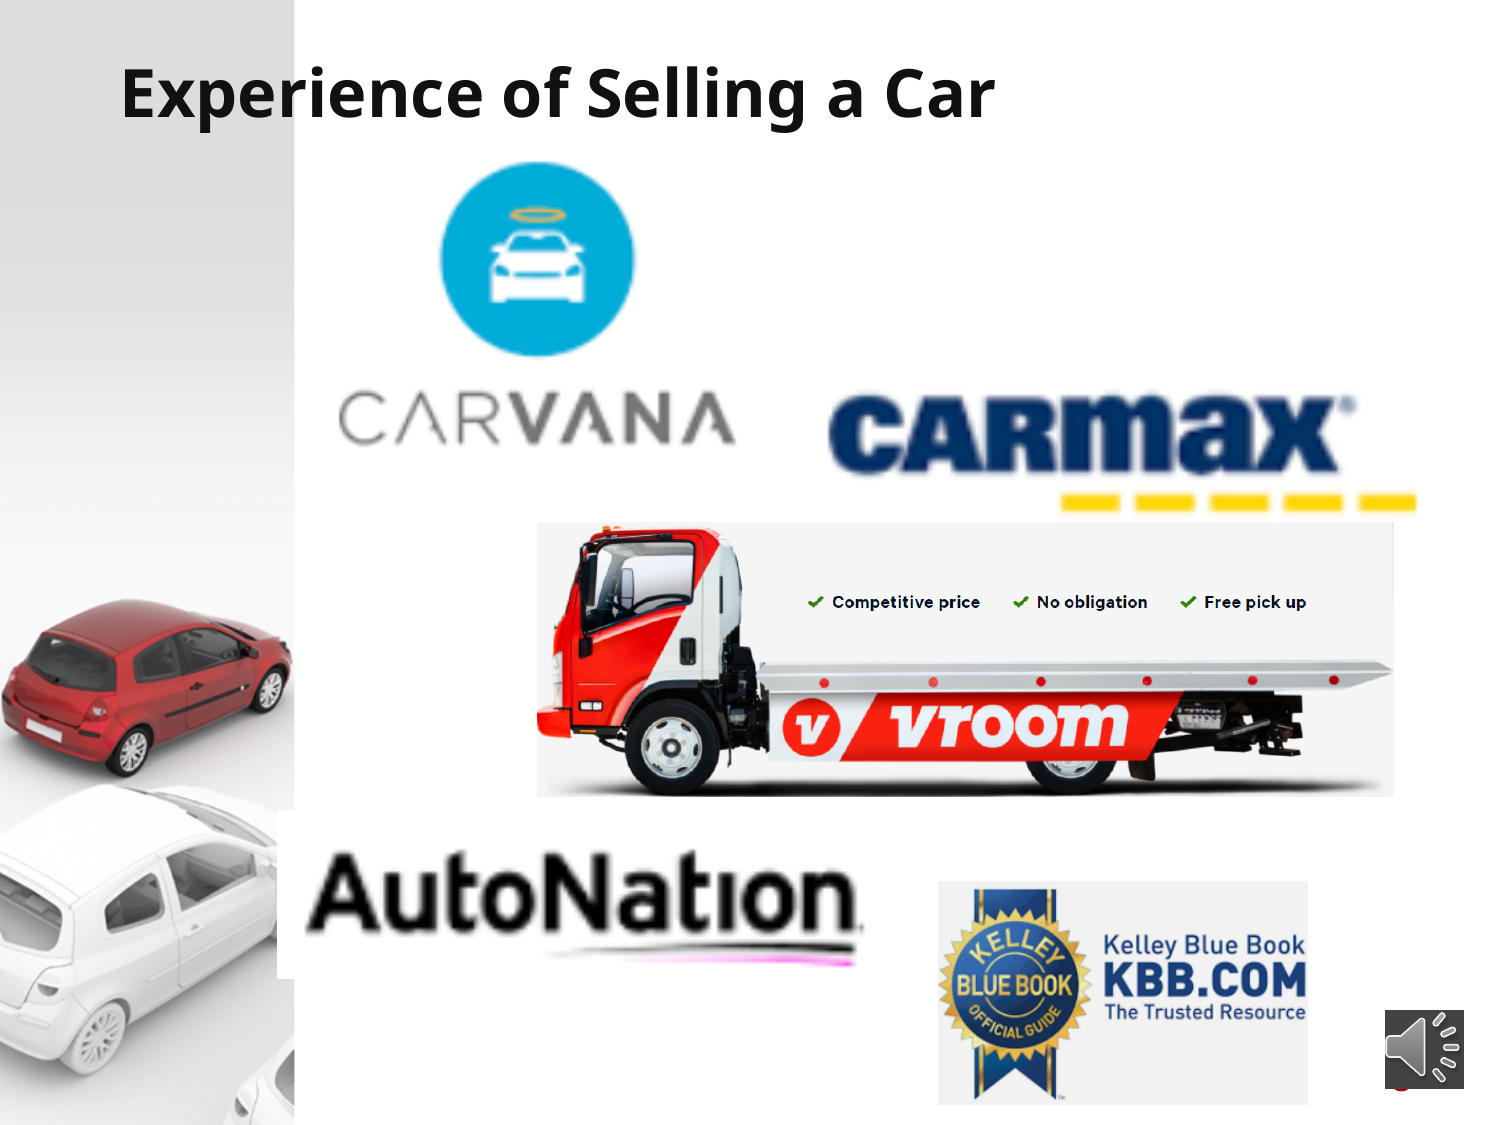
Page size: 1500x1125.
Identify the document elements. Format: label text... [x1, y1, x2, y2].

title Experience of Selling a Car [104, 30, 1471, 150]
text_box 3 [1376, 1046, 1424, 1107]
picture [0, 0, 1500, 1125]
